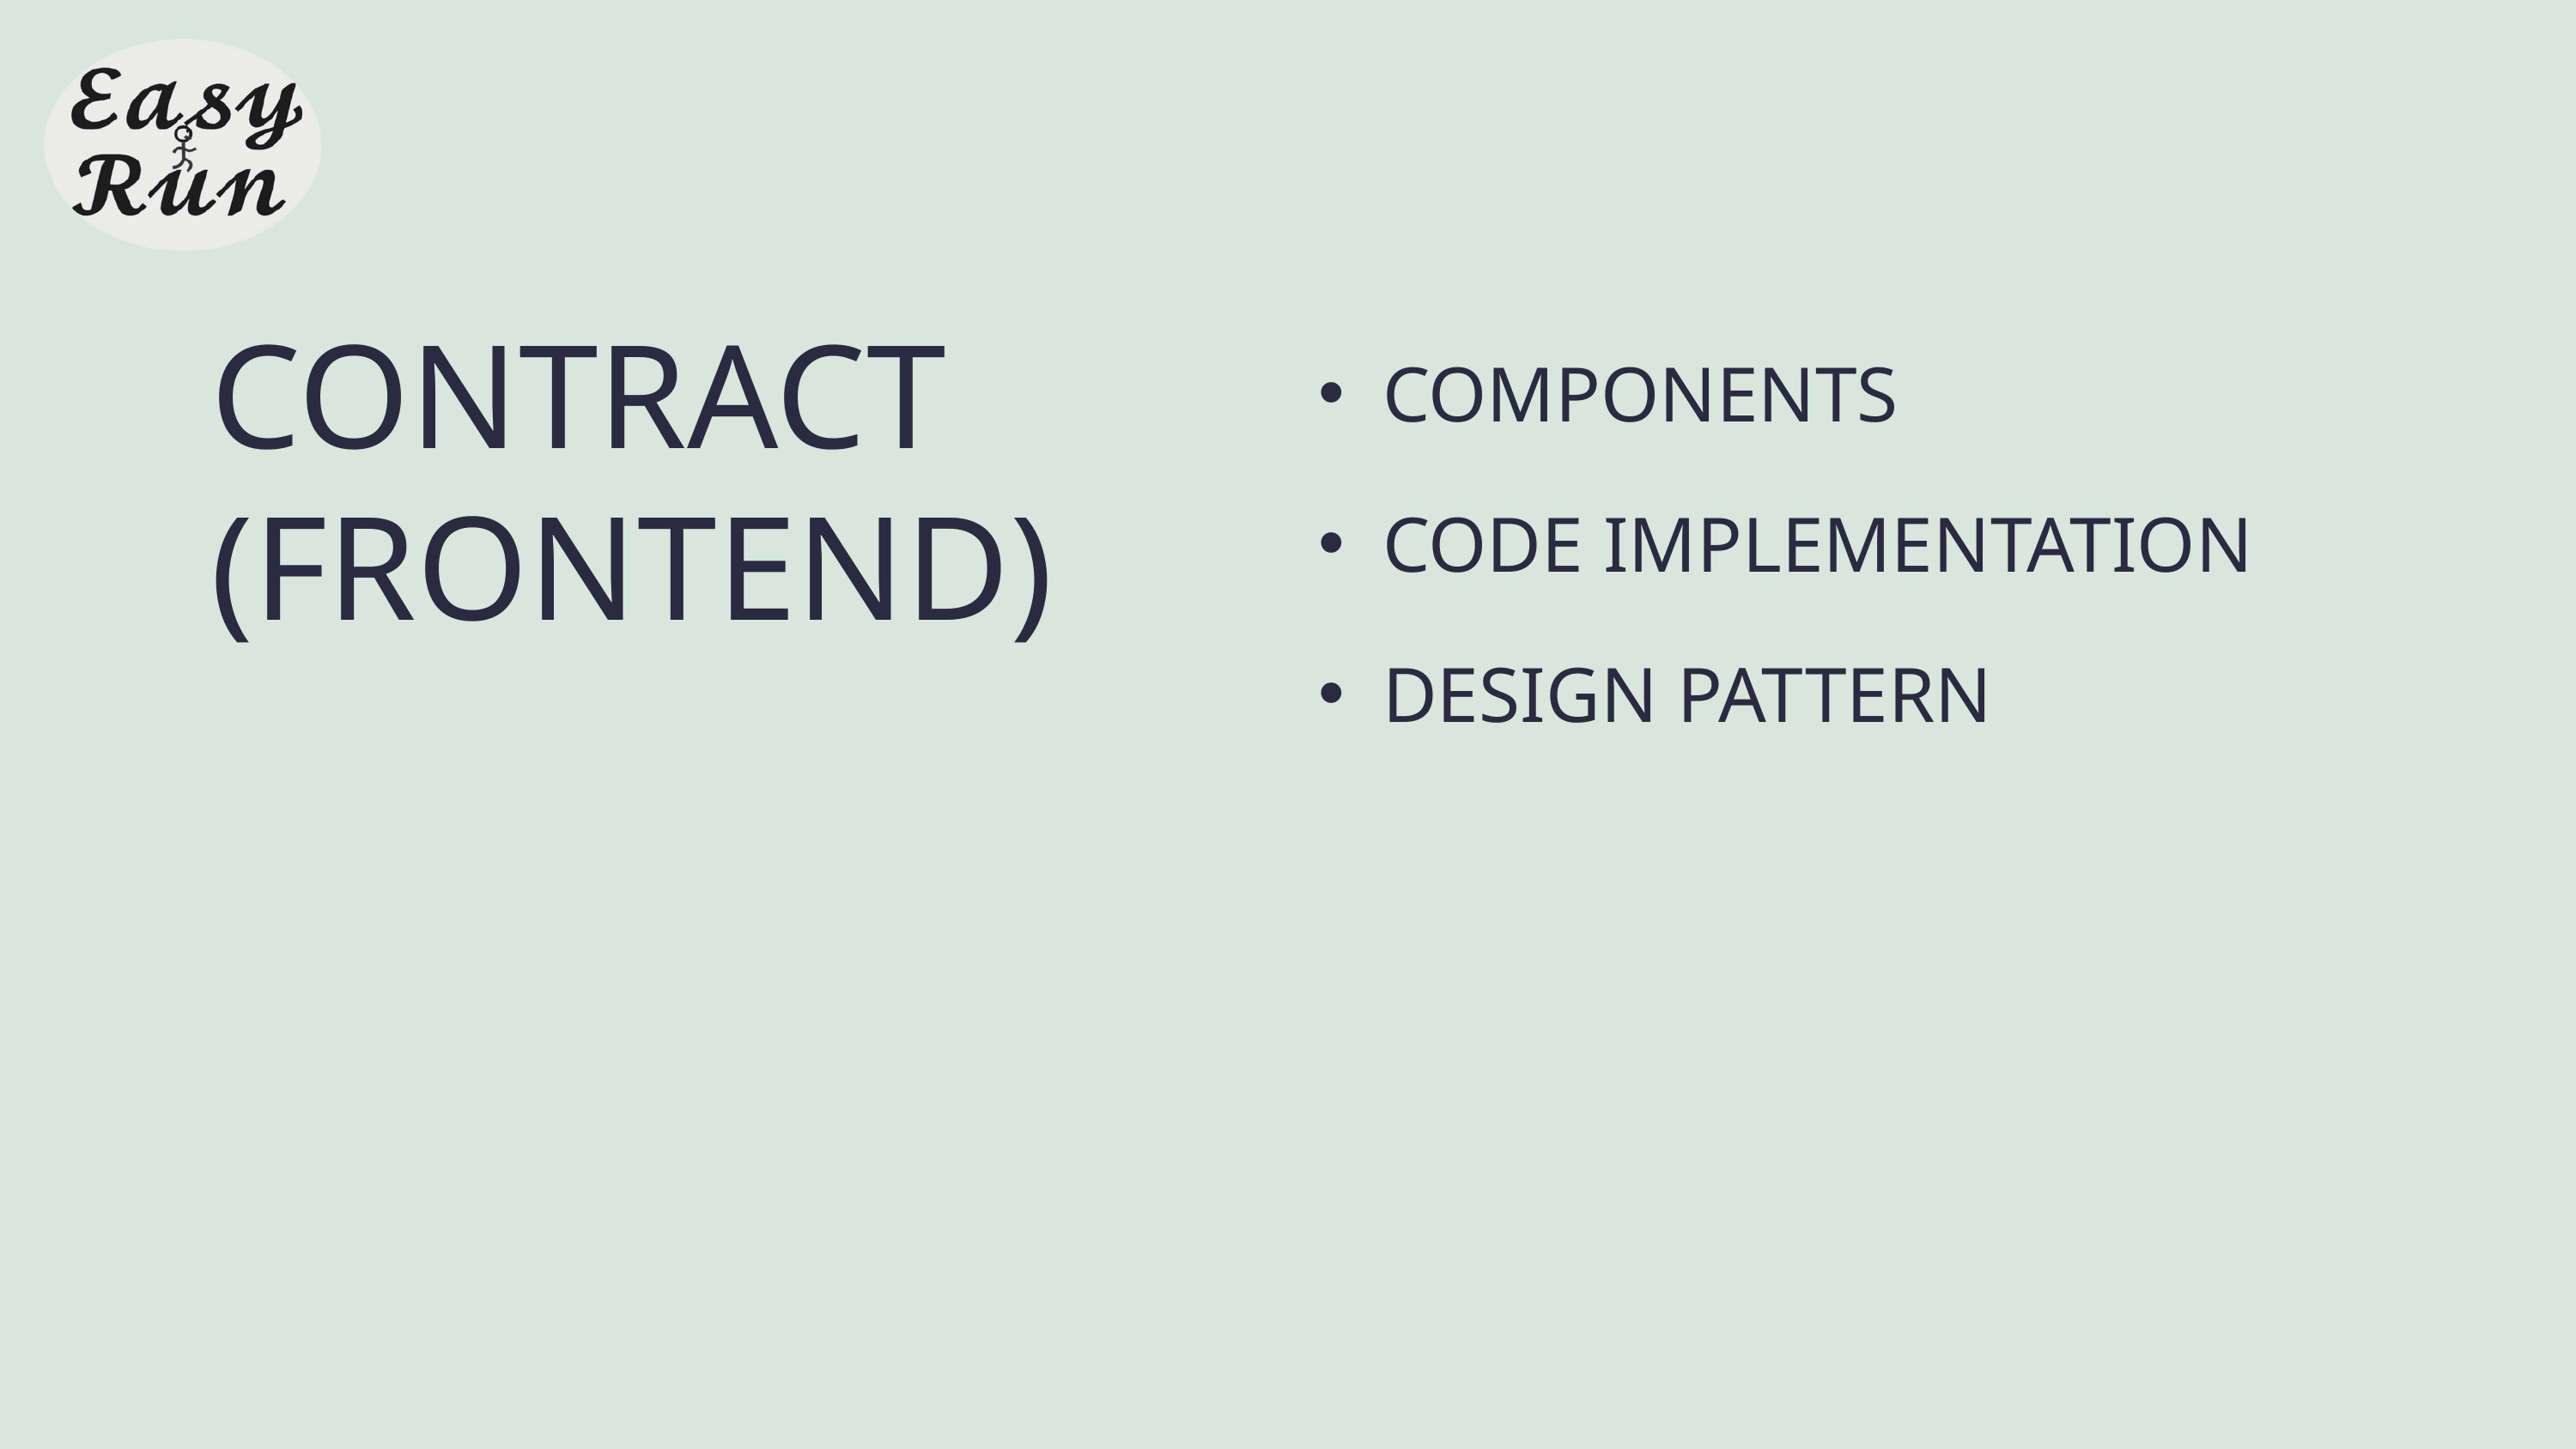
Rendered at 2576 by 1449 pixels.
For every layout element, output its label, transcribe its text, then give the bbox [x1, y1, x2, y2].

text_box COMPONENTS CODE IMPLEMENTATION DESIGN PATTERN [1255, 287, 2382, 737]
picture [44, 39, 322, 251]
text_box CONTRACT (FRONTEND) [210, 305, 1129, 649]
